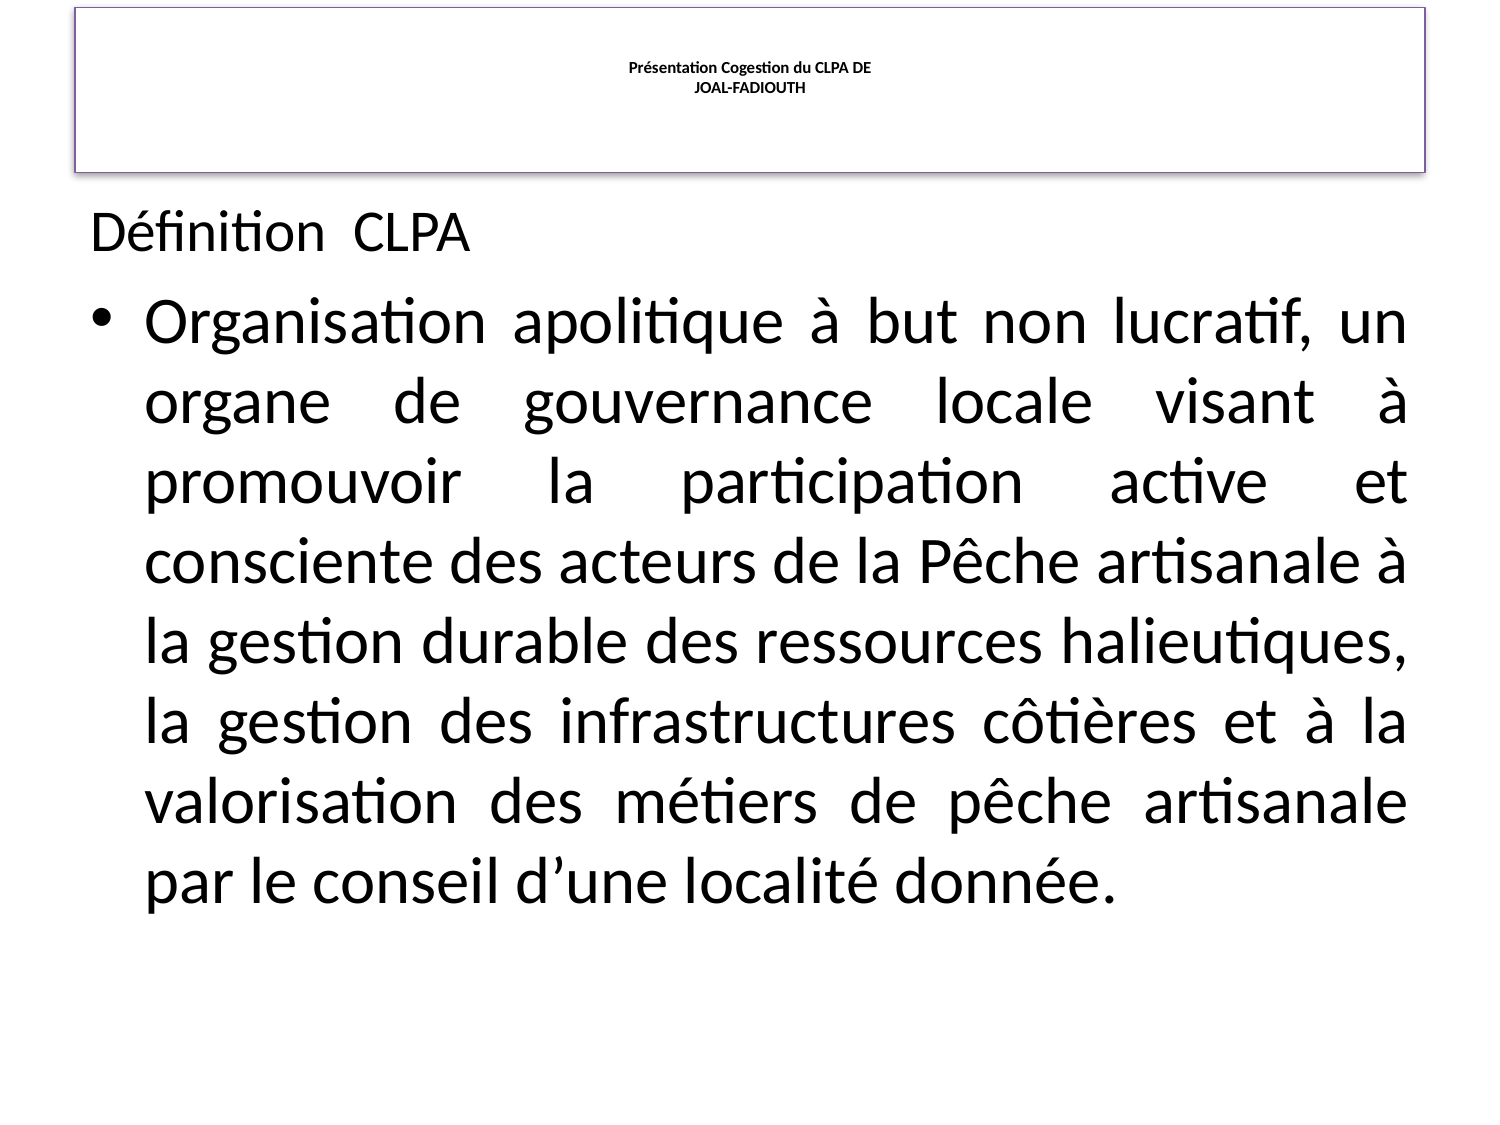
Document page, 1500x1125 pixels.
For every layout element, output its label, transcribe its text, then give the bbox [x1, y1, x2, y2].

title Présentation Cogestion du CLPA DE JOAL-FADIOUTH [74, 7, 1426, 173]
list Définition CLPA Organisation apolitique à but non lucratif, un organe de gouvernance locale visant à promouvoir la participation active et consciente des acteurs de la Pêche artisanale à la gestion durable des ressources halieutiques, la gestion des infrastructures côtières et à la valorisation des métiers de pêche artisanale par le conseil d’une localité donnée. [75, 184, 1425, 1005]
